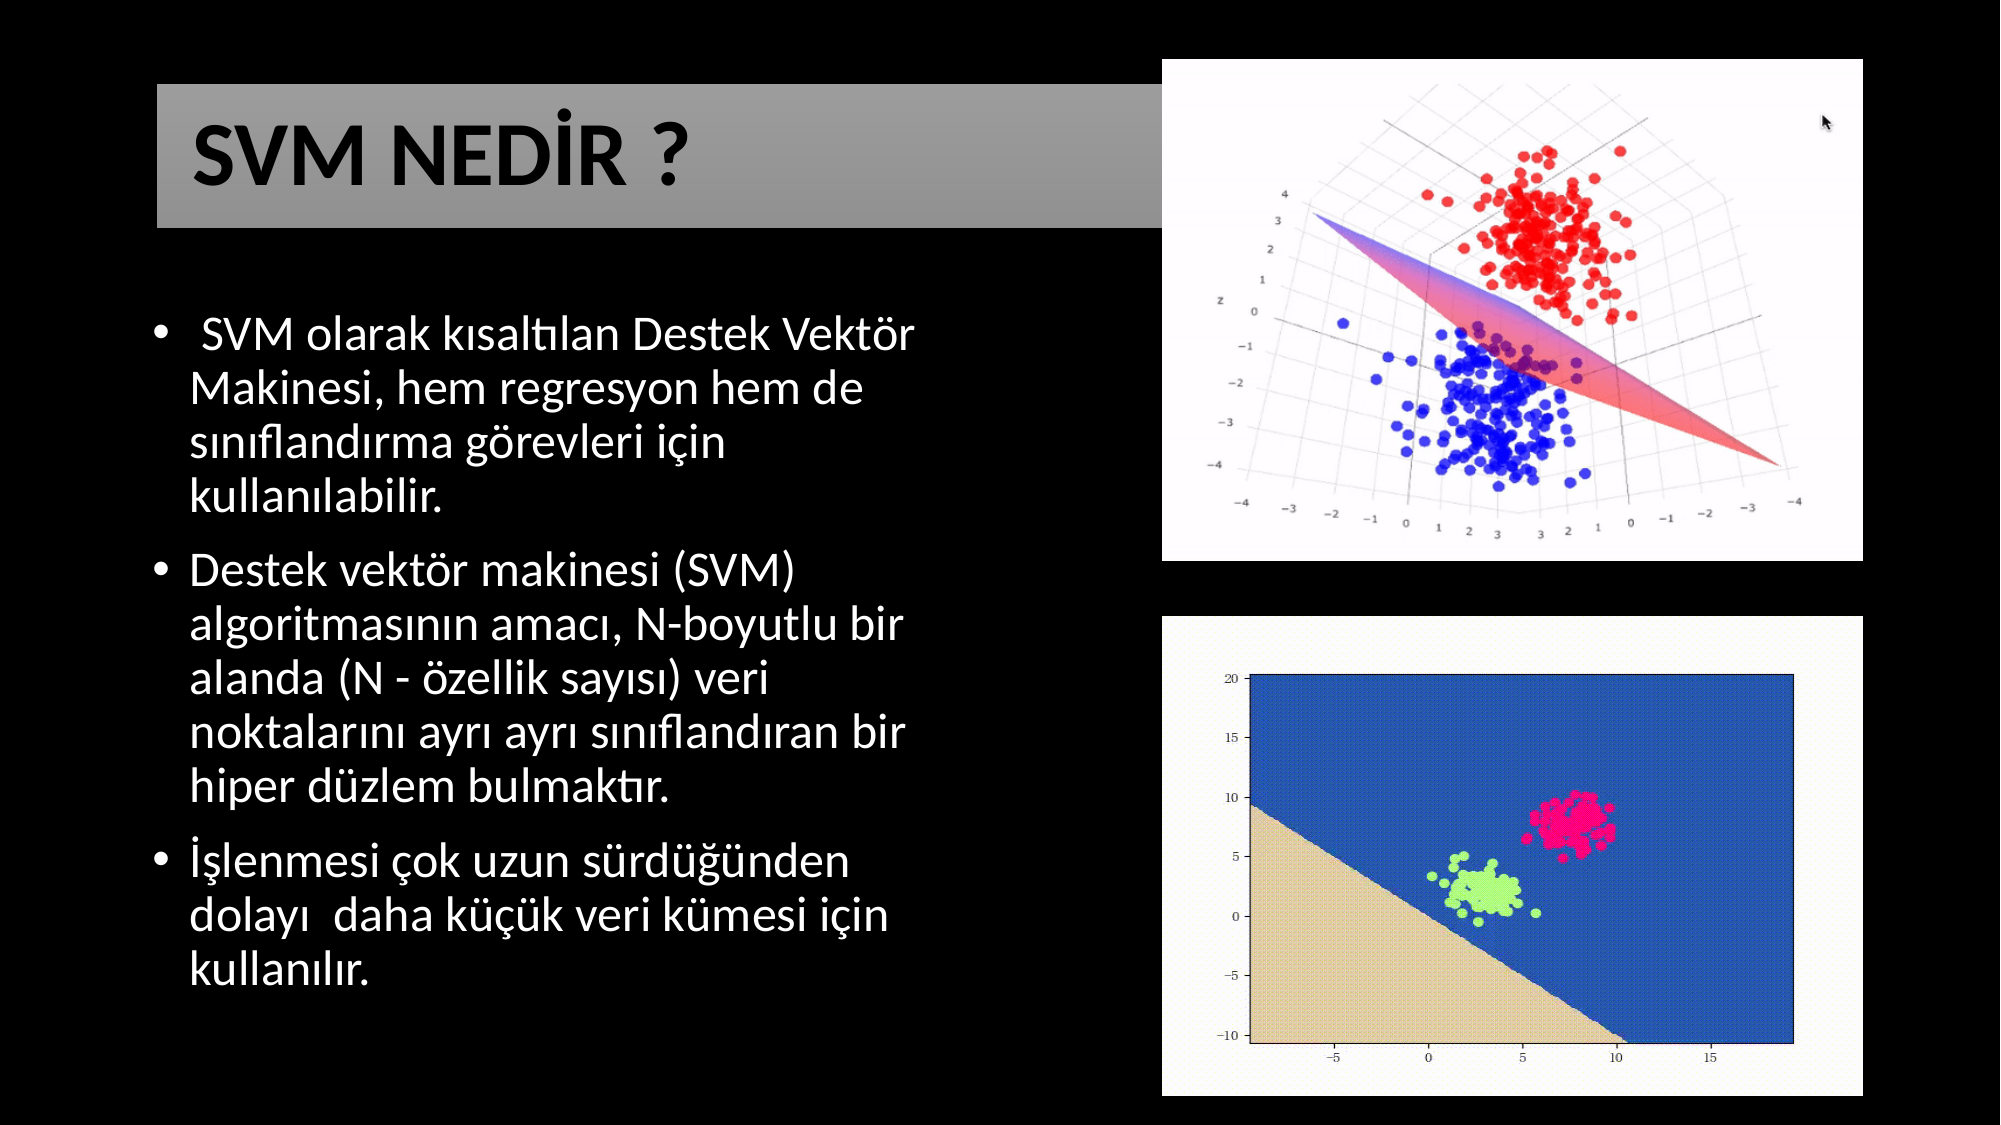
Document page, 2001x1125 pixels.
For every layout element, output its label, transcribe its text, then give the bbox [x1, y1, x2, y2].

picture [1162, 616, 1863, 1096]
list SVM olarak kısaltılan Destek Vektör Makinesi, hem regresyon hem de sınıflandırma görevleri için kullanılabilir. Destek vektör makinesi (SVM) algoritmasının amacı, N-boyutlu bir alanda (N - özellik sayısı) veri noktalarını ayrı ayrı sınıflandıran bir hiper düzlem bulmaktır. İşlenmesi çok uzun sürdüğünden dolayı daha küçük veri kümesi için kullanılır. [137, 299, 988, 1014]
title SVM NEDİR ? [156, 83, 1162, 229]
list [1162, 59, 1863, 561]
